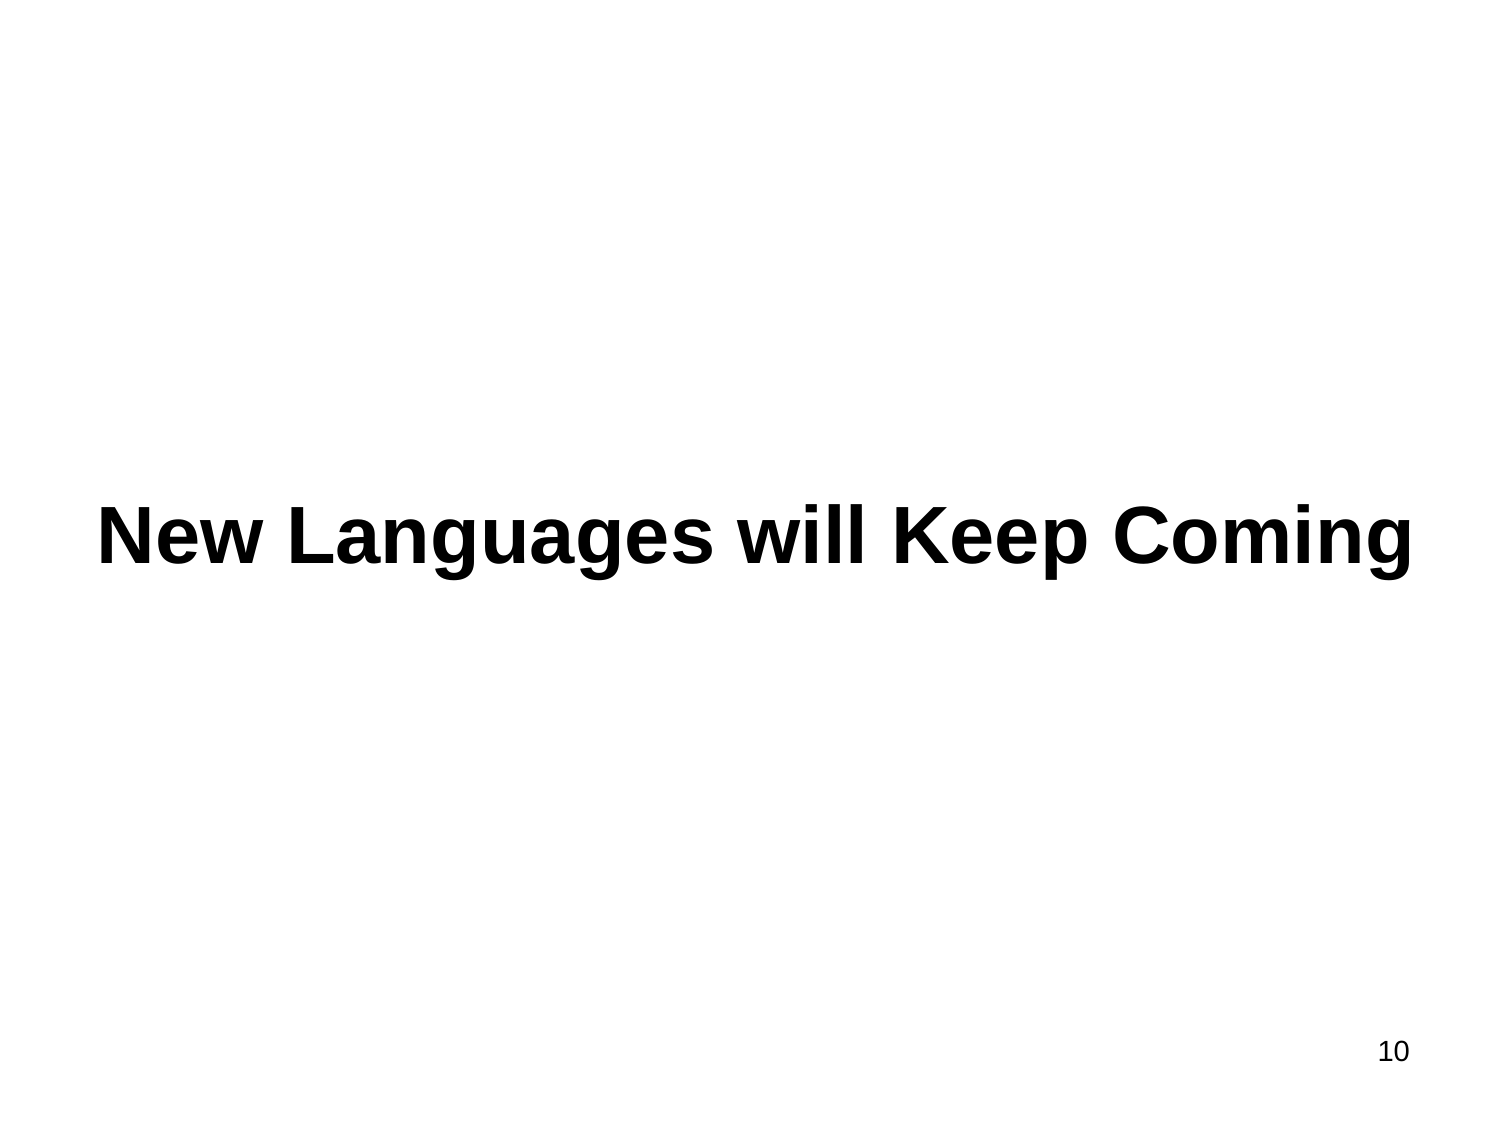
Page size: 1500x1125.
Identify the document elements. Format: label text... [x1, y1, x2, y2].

list New Languages will Keep Coming [75, 474, 1438, 1038]
slide_number 10 [1074, 1024, 1425, 1103]
